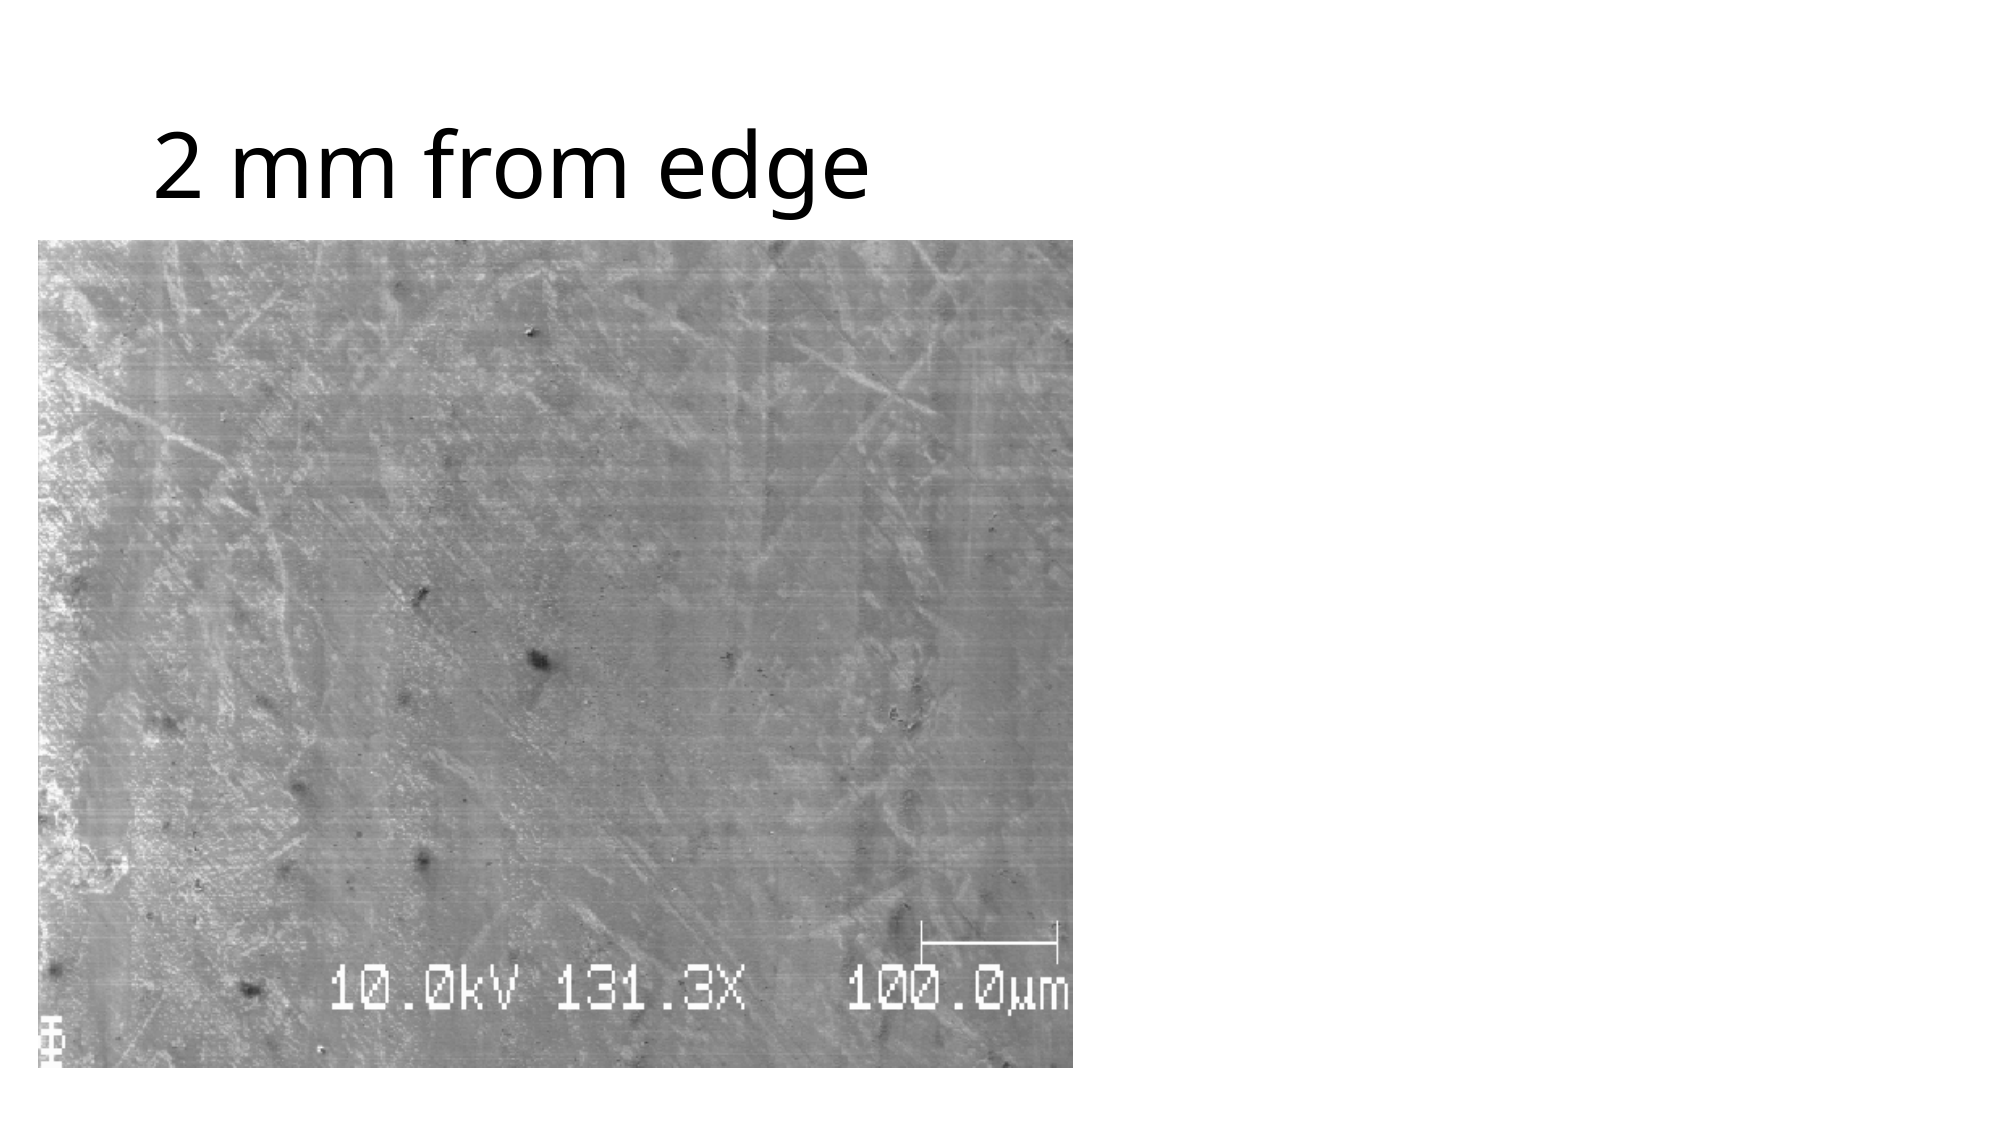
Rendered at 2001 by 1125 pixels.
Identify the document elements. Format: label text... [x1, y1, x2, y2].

title 2 mm from edge [137, 59, 1863, 278]
picture [38, 240, 1073, 1068]
